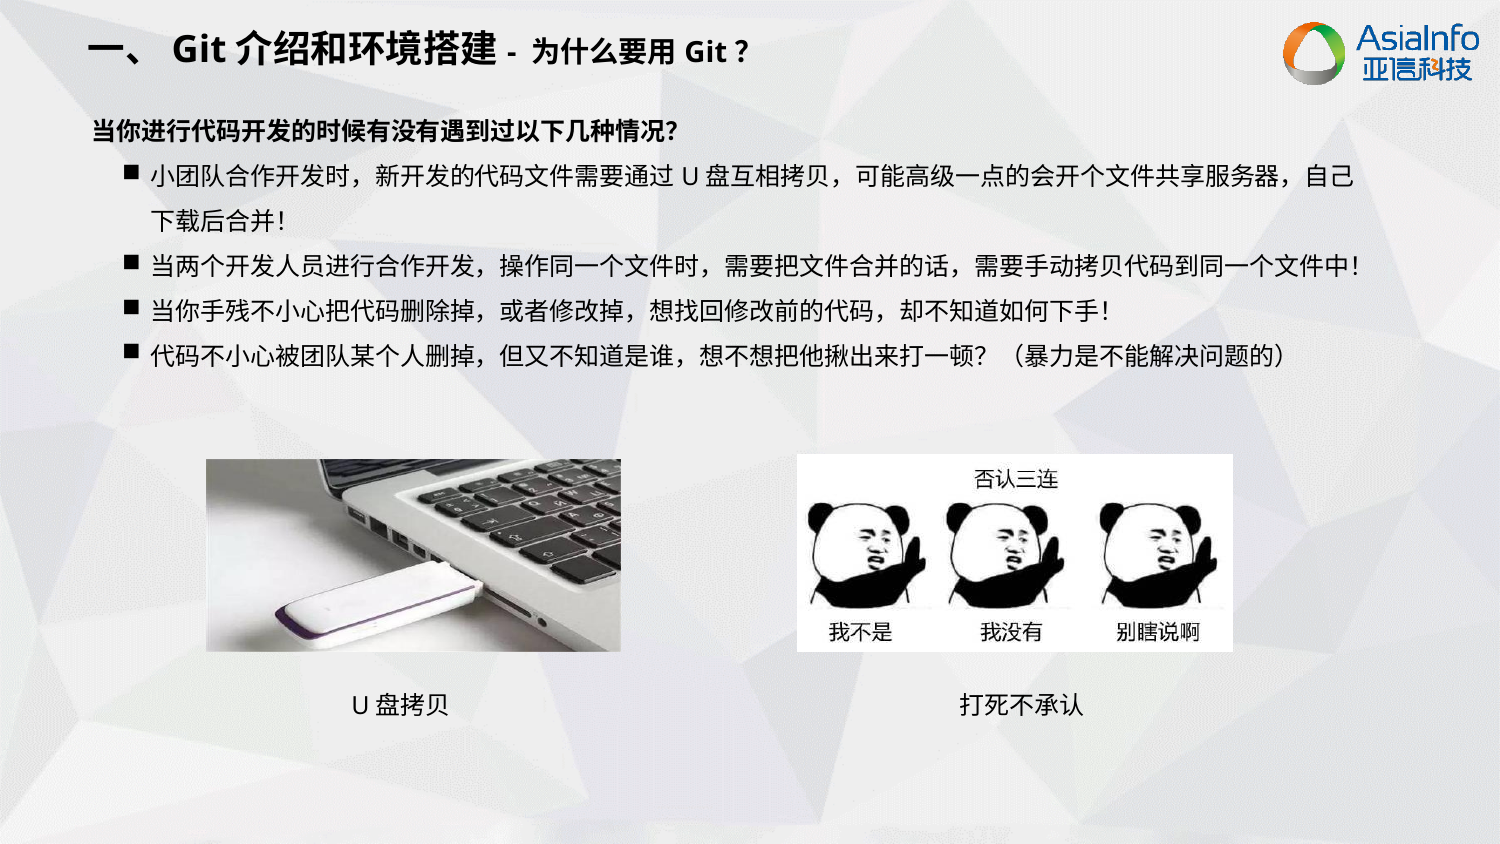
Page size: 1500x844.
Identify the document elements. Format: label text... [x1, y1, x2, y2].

picture [0, 0, 1500, 844]
text_box U盘拷贝 [336, 681, 467, 727]
text_box 当你进行代码开发的时候有没有遇到过以下几种情况？ 小团队合作开发时，新开发的代码文件需要通过U盘互相拷贝，可能高级一点的会开个文件共享服务器，自己下载后合并！ 当两个开发人员进行合作开发，操作同一个文件时，需要把文件合并的话，需要手动拷贝代码到同一个文件中！ 当你手残不小心把代码删除掉，或者修改掉，想找回修改前的代码，却不知道如何下手！ 代码不小心被团队某个人删掉，但又不知道是谁，想不想把他揪出来打一顿？（暴力是不能解决问题的） [74, 91, 1378, 802]
text_box 打死不承认 [944, 681, 1122, 727]
text_box 一、Git介绍和环境搭建- 为什么要用Git？ [76, 10, 1427, 85]
